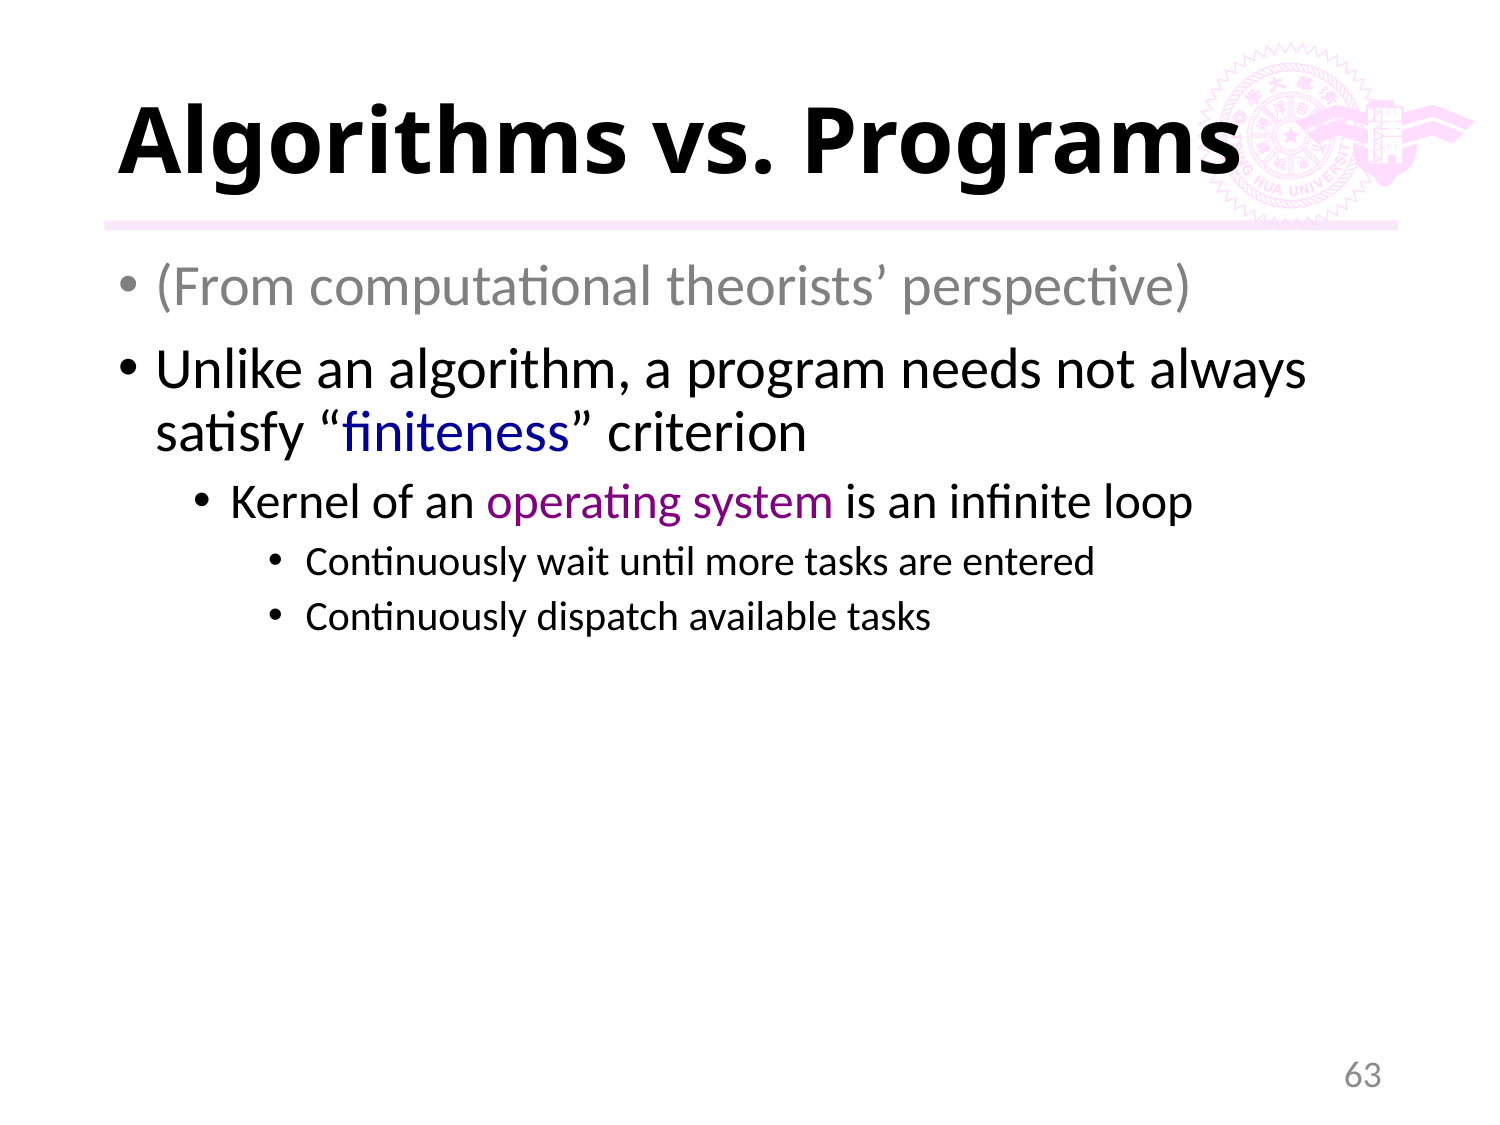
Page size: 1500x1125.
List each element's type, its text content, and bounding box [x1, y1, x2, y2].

slide_number 63 [1059, 1042, 1397, 1103]
list (From computational theorists’ perspective) Unlike an algorithm, a program needs not always satisfy “finiteness” criterion Kernel of an operating system is an infinite loop Continuously wait until more tasks are entered Continuously dispatch available tasks [103, 247, 1397, 828]
title Algorithms vs. Programs [103, 59, 1397, 228]
